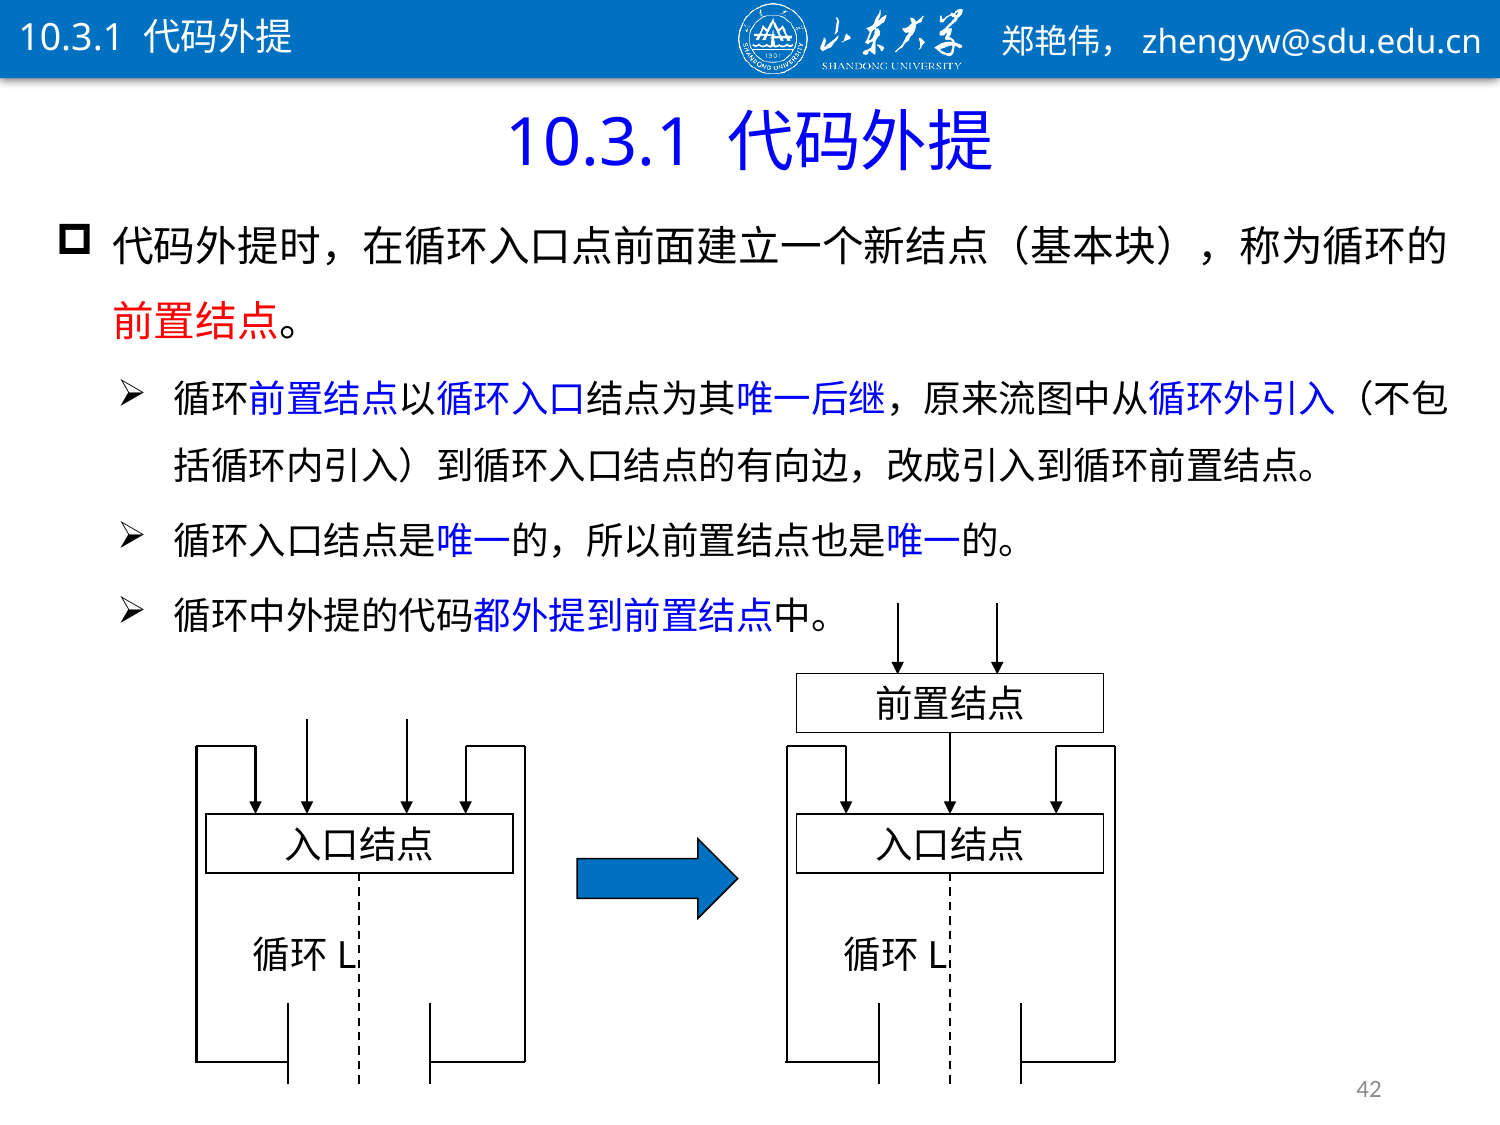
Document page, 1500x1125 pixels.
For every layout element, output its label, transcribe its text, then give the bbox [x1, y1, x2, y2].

text_box [577, 838, 738, 919]
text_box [785, 603, 1116, 1085]
text_box 10.3.1 代码外提 [0, 91, 1500, 187]
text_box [194, 719, 525, 1084]
slide_number 42 [1059, 1057, 1397, 1118]
picture [738, 3, 963, 74]
text_box 10.3.1 代码外提 [3, 5, 308, 66]
text_box 代码外提时，在循环入口点前面建立一个新结点（基本块），称为循环的前置结点。 循环前置结点以循环入口结点为其唯一后继，原来流图中从循环外引入（不包括循环内引入）到循环入口结点的有向边，改成引入到循环前置结点。 循环入口结点是唯一的，所以前置结点也是唯一的。 循环中外提的代码都外提到前置结点中。 [41, 187, 1471, 645]
